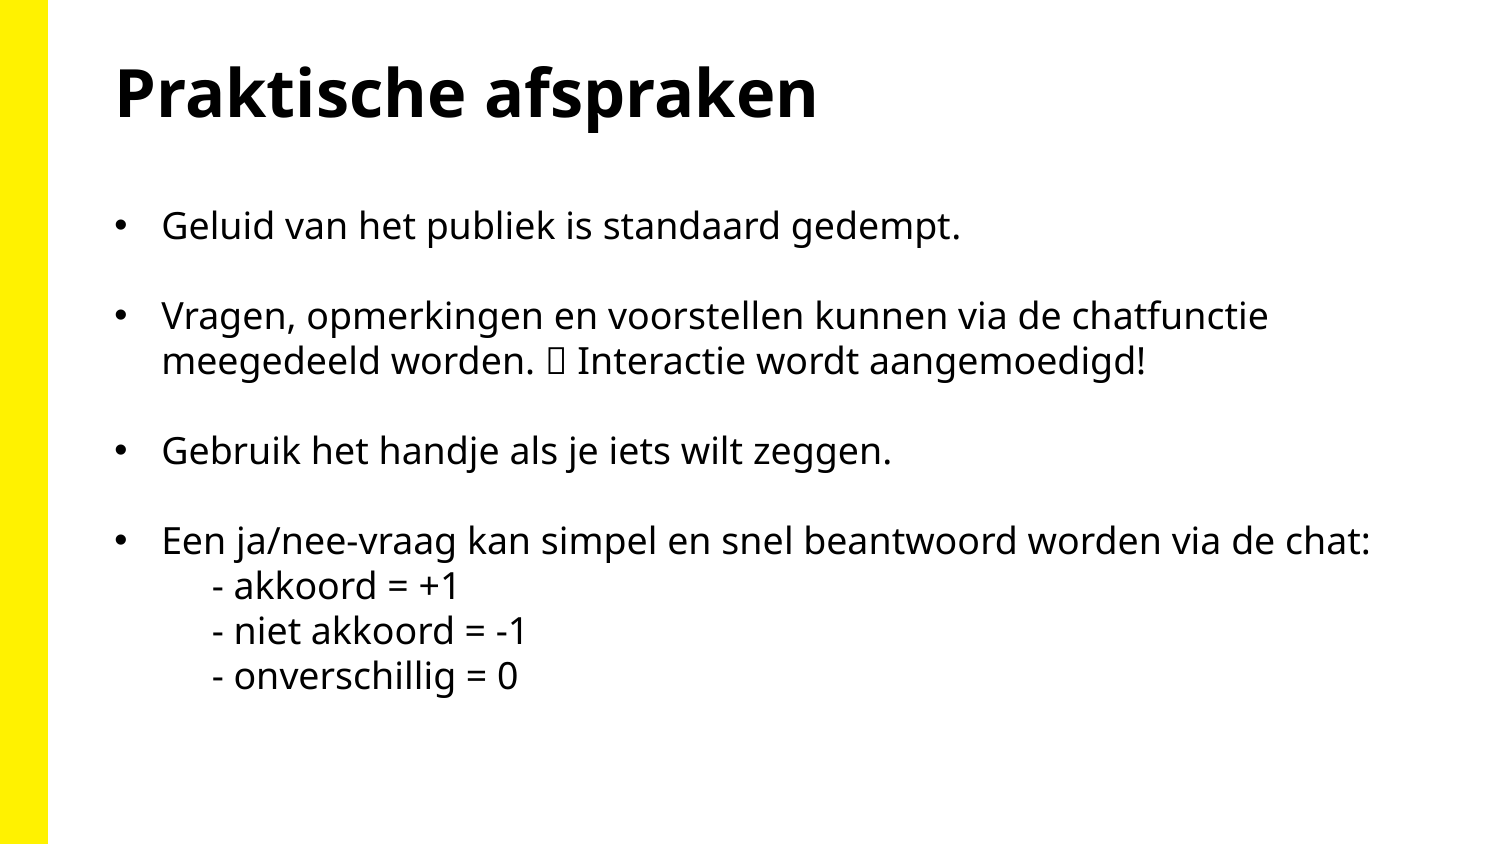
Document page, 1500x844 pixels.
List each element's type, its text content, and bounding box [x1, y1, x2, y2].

text_box Geluid van het publiek is standaard gedempt​. Vragen, opmerkingen en voorstellen kunnen via de chatfunctie meegedeeld worden.  Interactie wordt aangemoedigd! Gebruik het handje als je iets wilt zeggen. Een ja/nee-vraag kan simpel en snel beantwoord worden via de chat: - akkoord = +1 - niet akkoord = -1 - onverschillig = 0 [103, 196, 1397, 732]
text_box Praktische afspraken [103, 44, 1397, 167]
